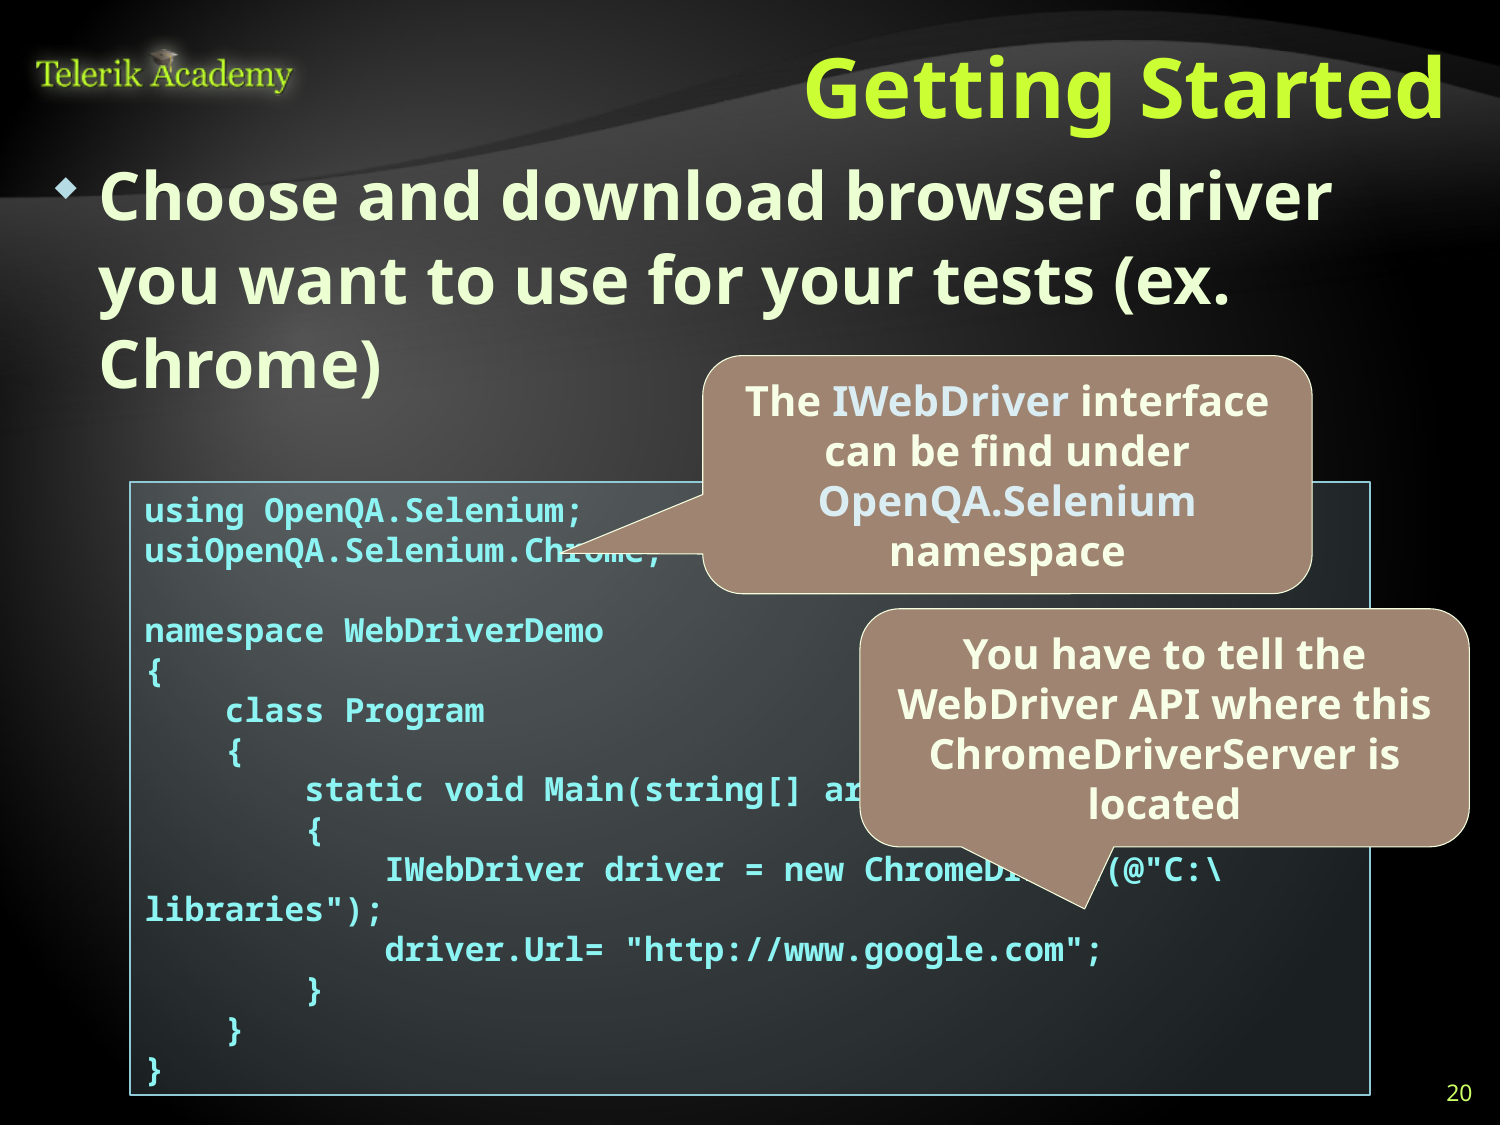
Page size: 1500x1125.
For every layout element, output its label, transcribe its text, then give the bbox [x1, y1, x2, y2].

text_box You have to tell the WebDriver API where this ChromeDriverServer is located [859, 608, 1470, 909]
text_box The IWebDriver interface can be find under OpenQA.Selenium namespace [559, 355, 1313, 594]
title Getting Started [300, 24, 1463, 142]
slide_number 20 [1412, 1074, 1488, 1113]
picture [0, 0, 1500, 1125]
list Choose and download browser driver you want to use for your tests (ex. Chrome) [37, 142, 1463, 1100]
text_box using OpenQA.Selenium; usiOpenQA.Selenium.Chrome; namespace WebDriverDemo { class Program { static void Main(string[] args) { IWebDriver driver = new ChromeDriver(@"C:\libraries"); driver.Url= "http://www.google.com"; } } } [129, 481, 1370, 1096]
